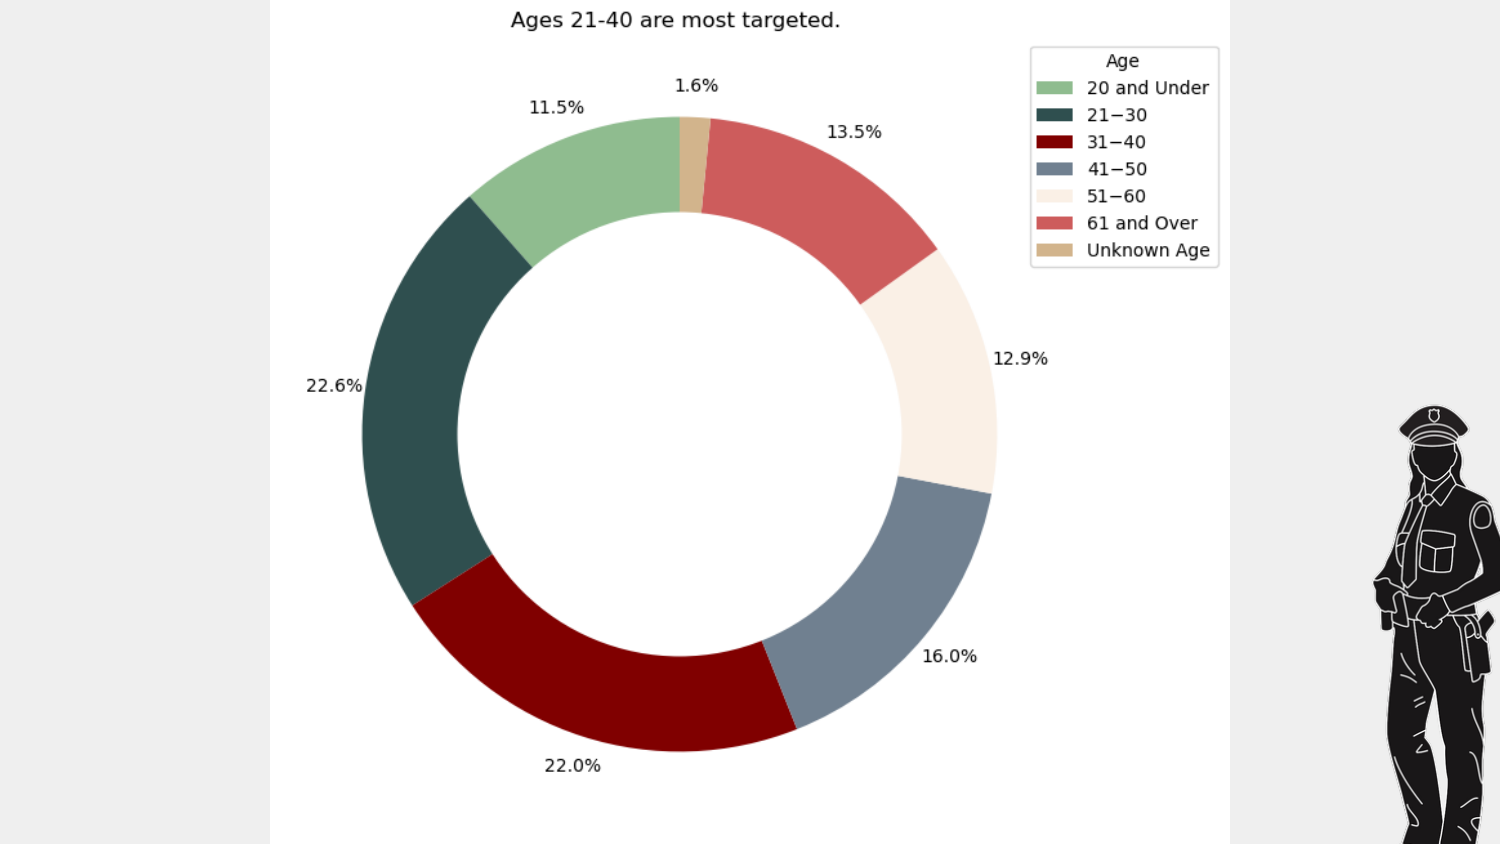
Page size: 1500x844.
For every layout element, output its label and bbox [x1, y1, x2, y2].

picture [270, 0, 1500, 844]
